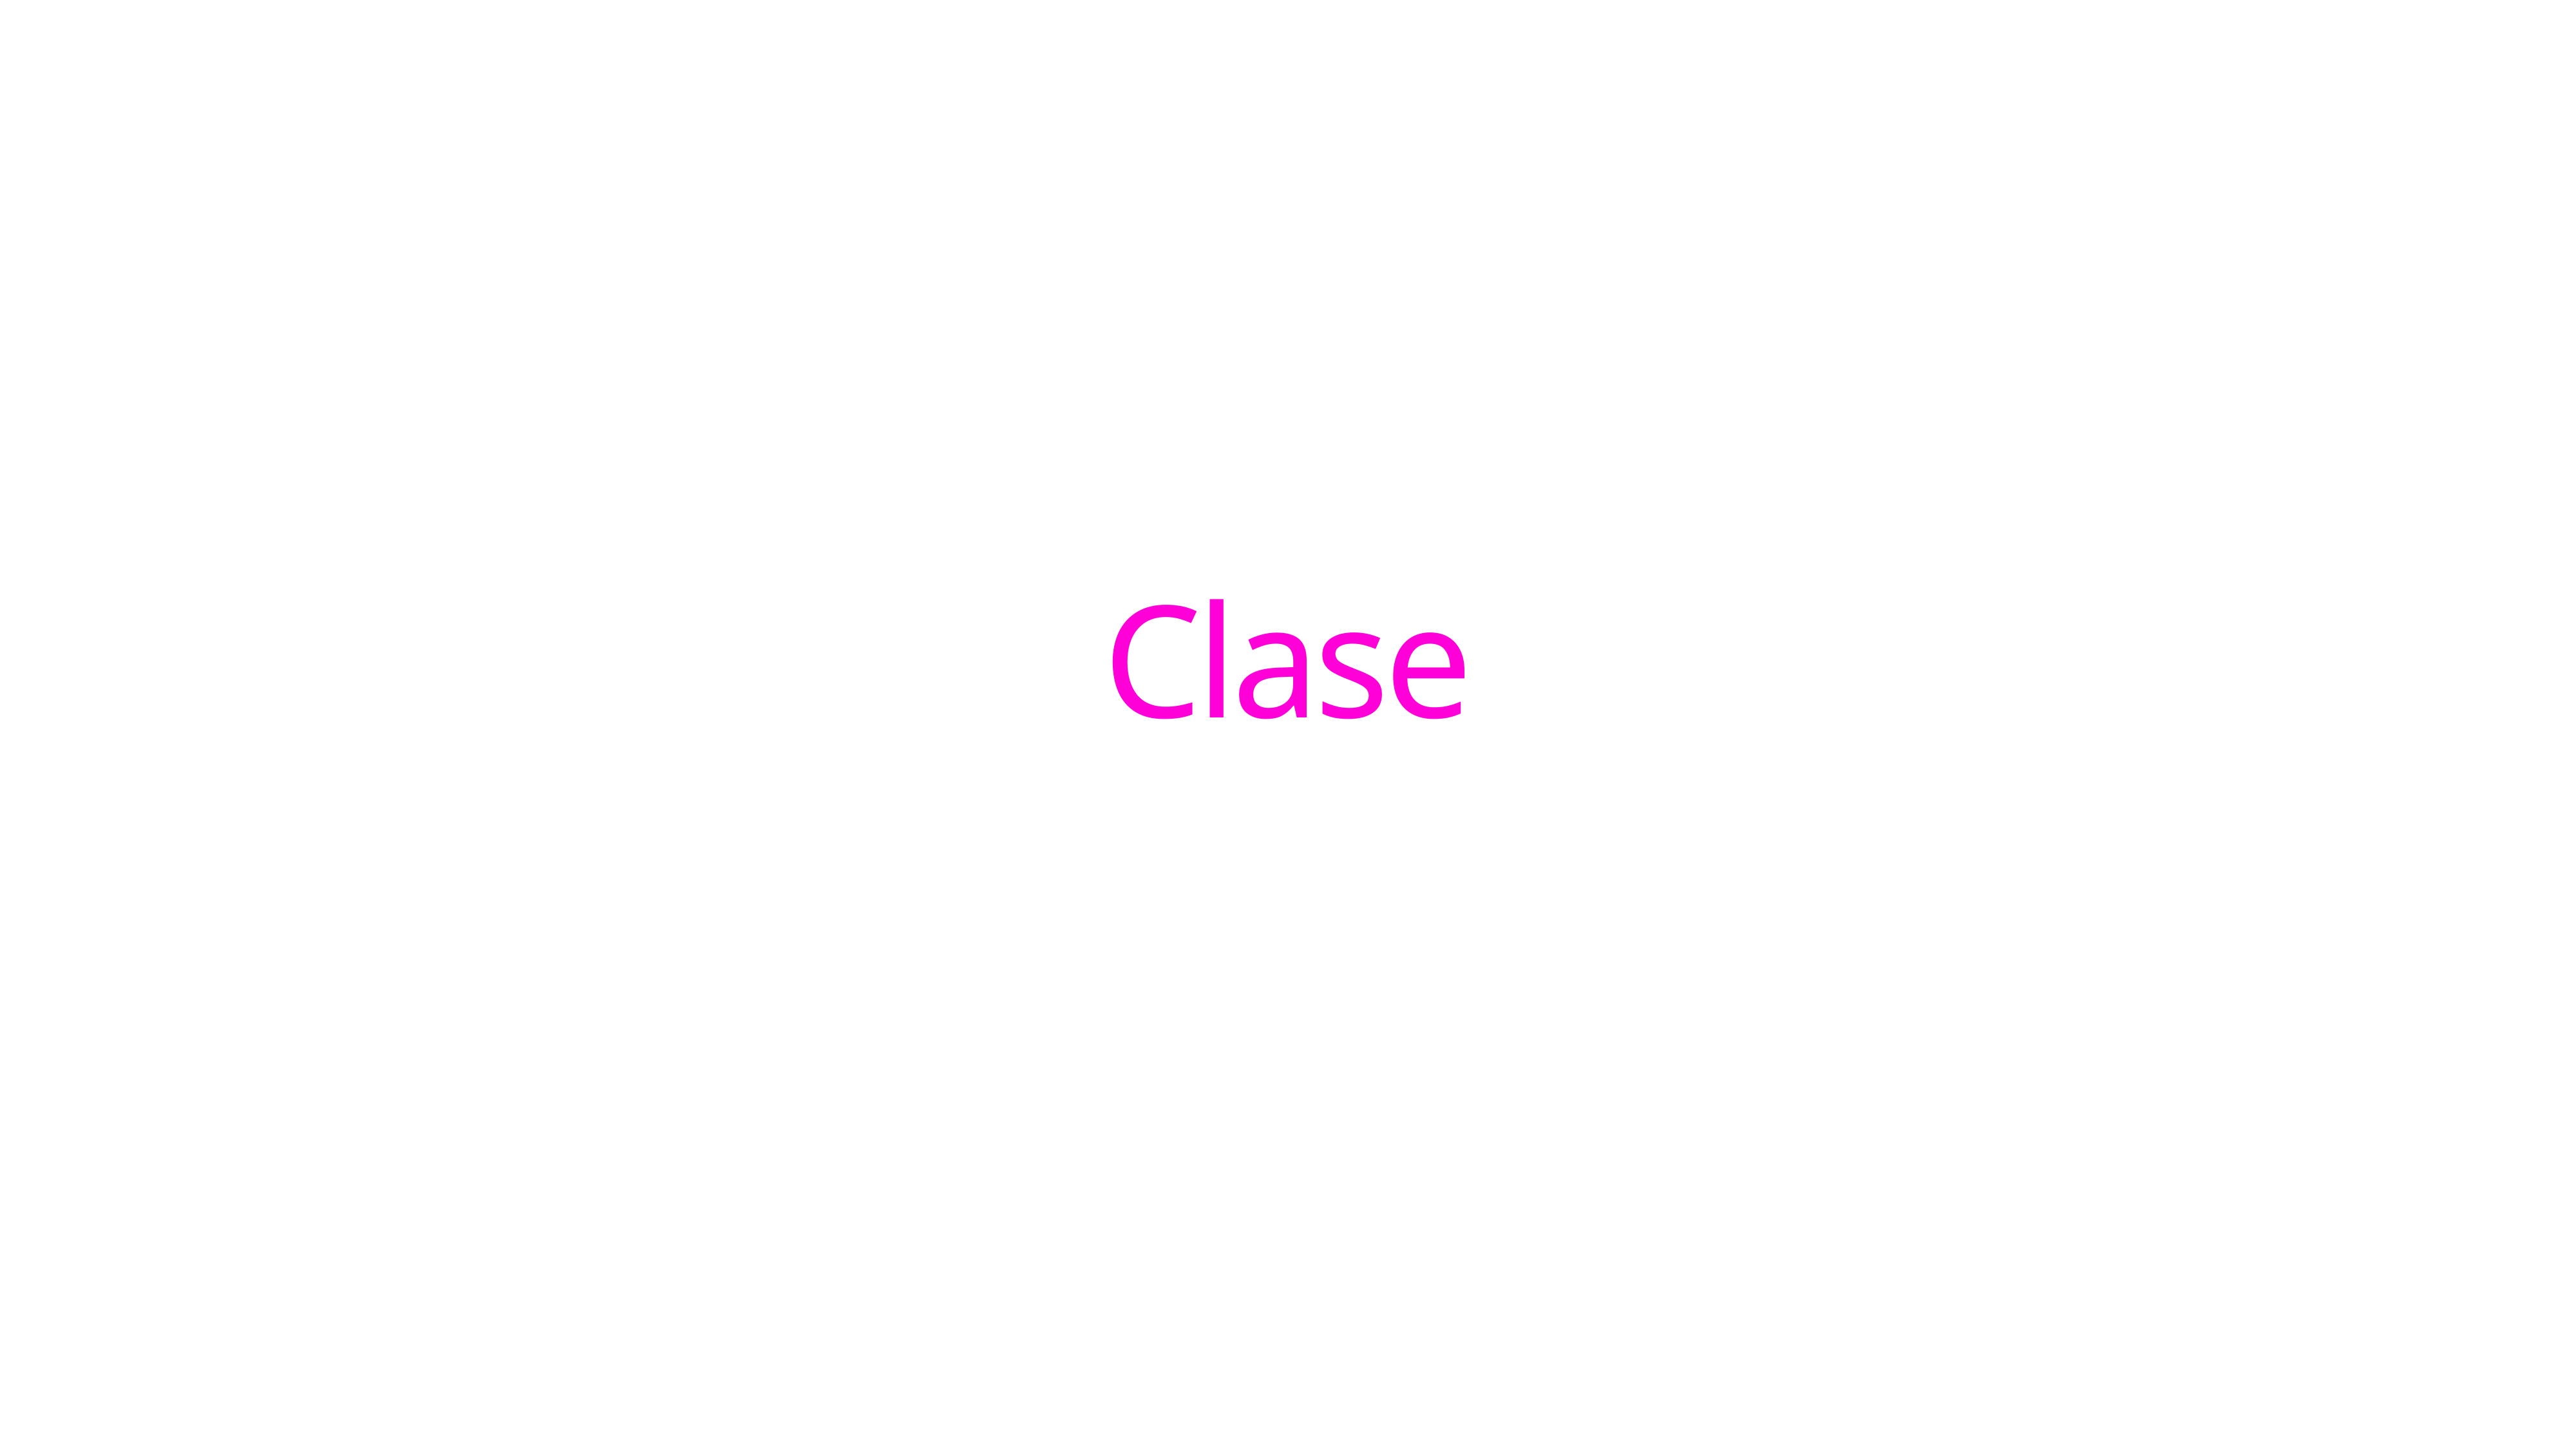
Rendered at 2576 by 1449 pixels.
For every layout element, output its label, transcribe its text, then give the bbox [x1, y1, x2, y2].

title Clase [133, 347, 2443, 757]
